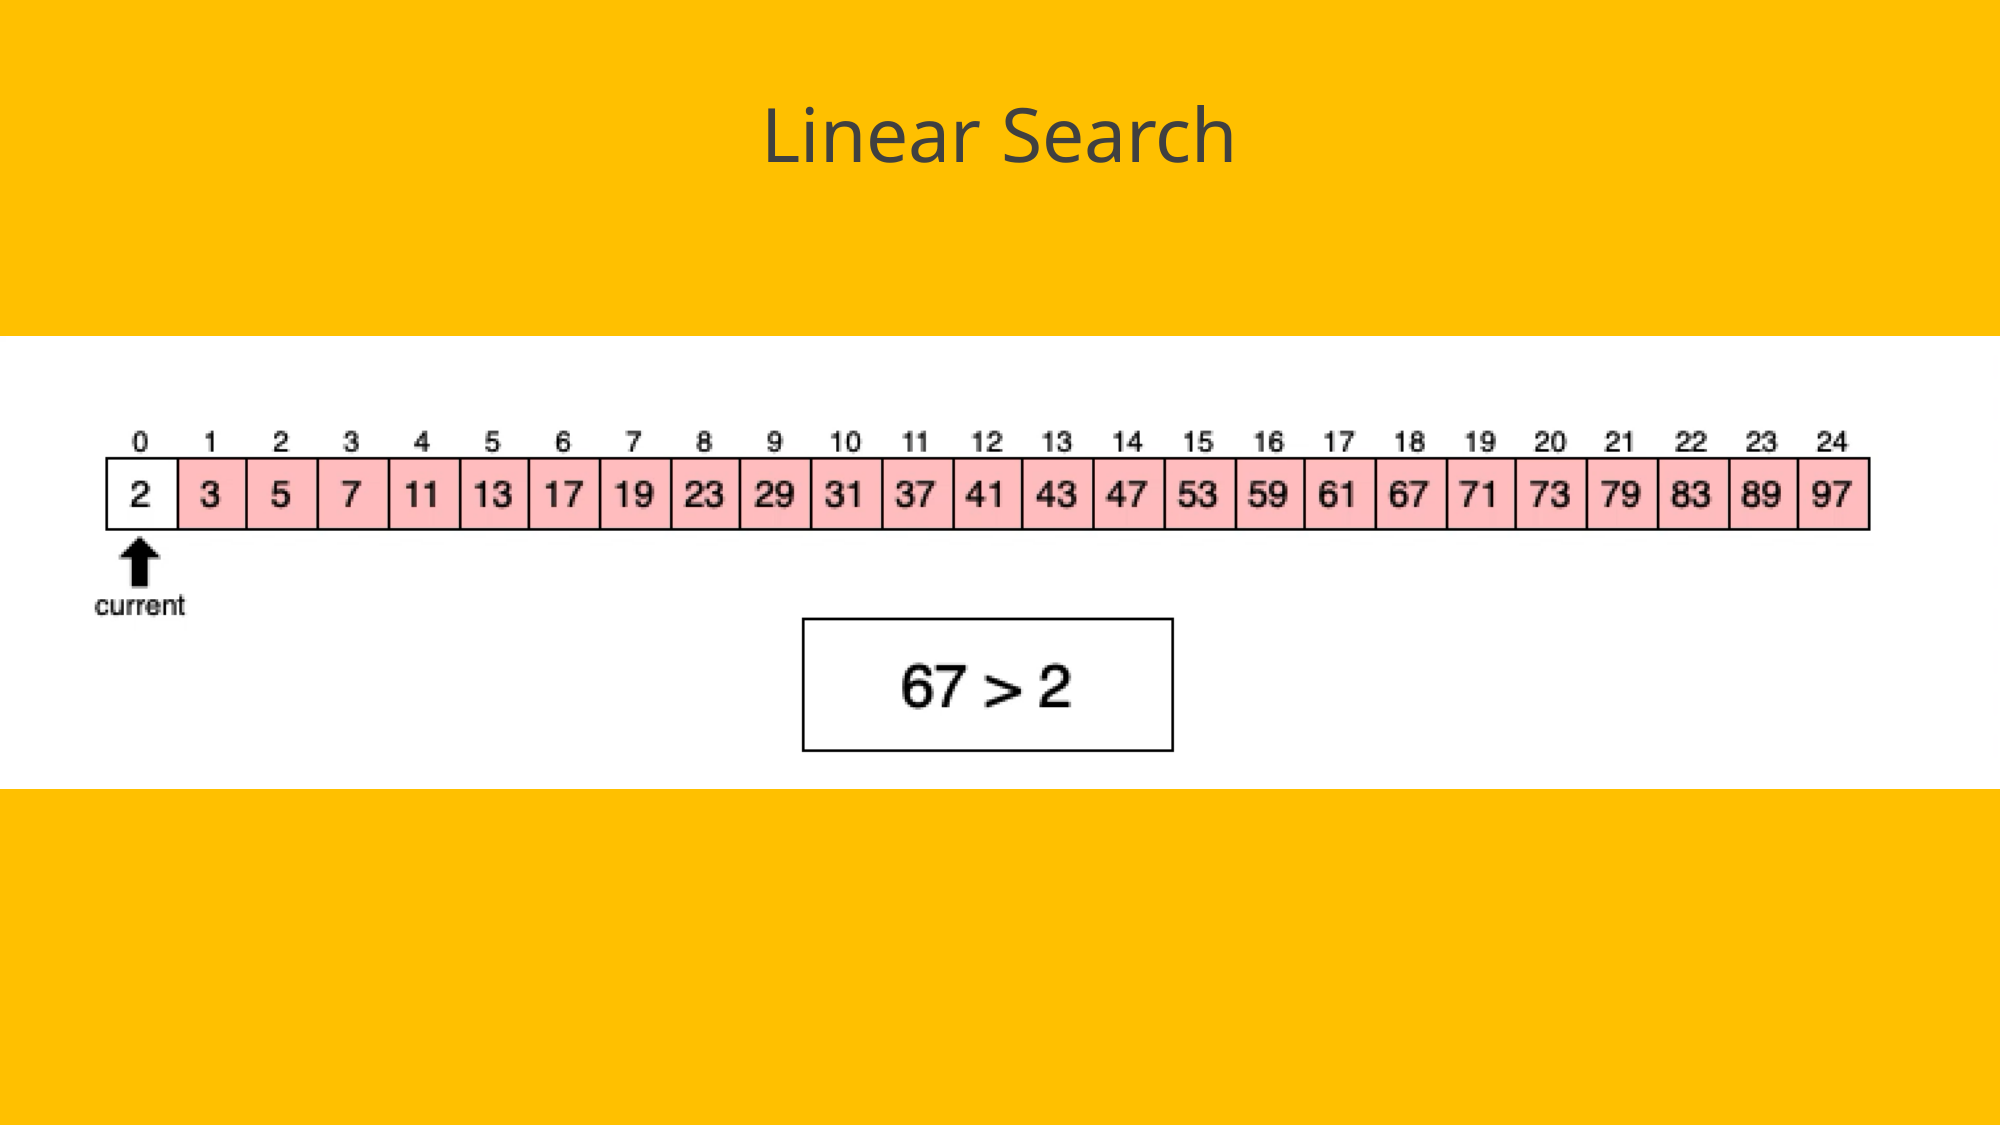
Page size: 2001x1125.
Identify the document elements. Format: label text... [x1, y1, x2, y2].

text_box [0, 335, 2000, 790]
text_box Linear Search [746, 80, 1254, 186]
